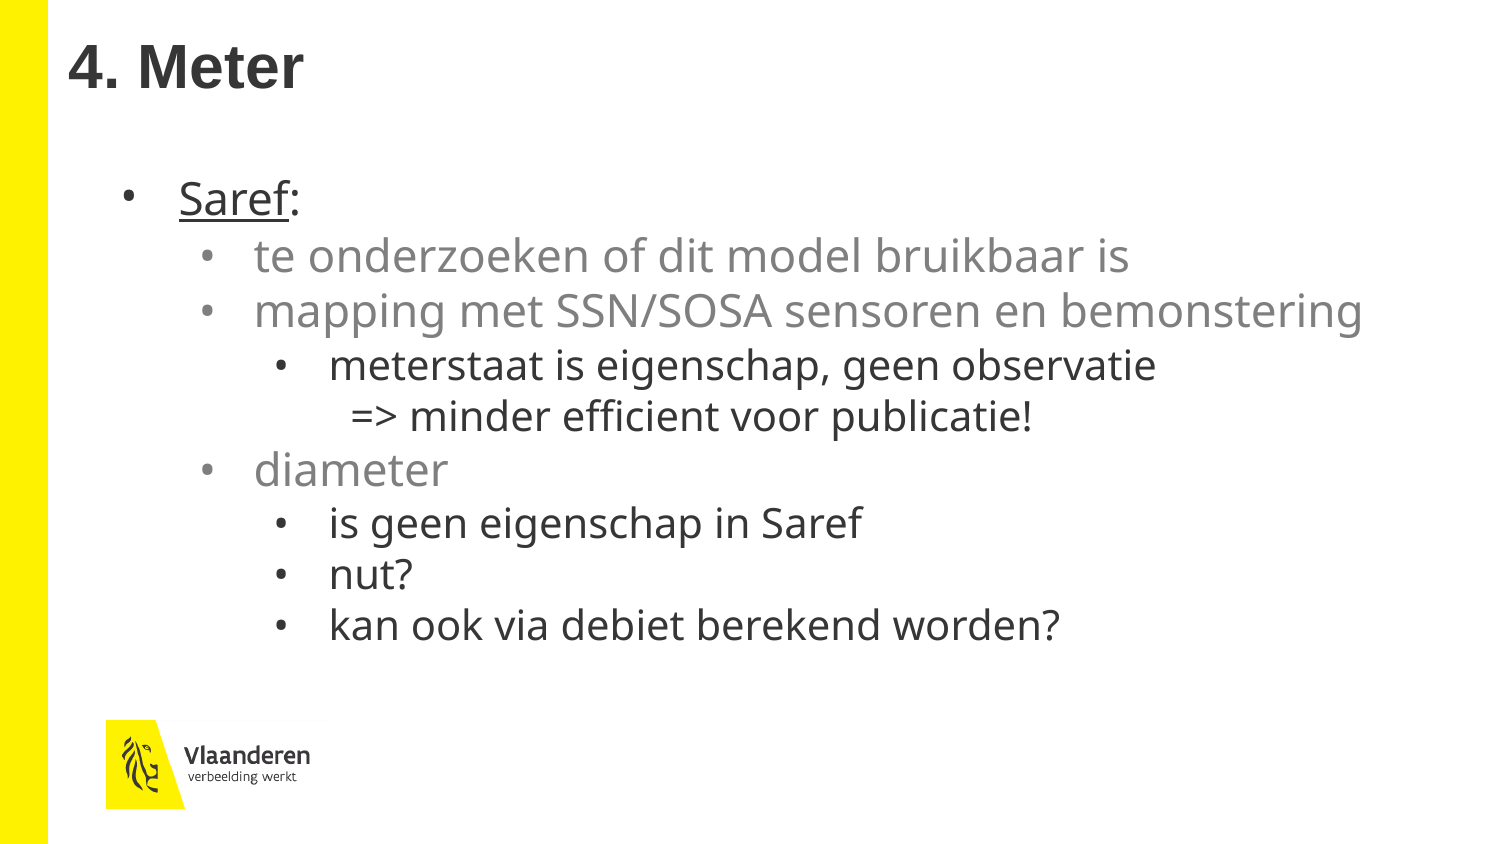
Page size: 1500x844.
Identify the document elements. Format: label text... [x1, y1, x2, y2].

picture [106, 726, 333, 809]
text_box 4. Meter [57, 20, 660, 117]
list Saref: te onderzoeken of dit model bruikbaar is mapping met SSN/SOSA sensoren en bemonstering meterstaat is eigenschap, geen observatie => minder efficient voor publicatie! diameter is geen eigenschap in Saref nut? kan ook via debiet berekend worden? [88, 155, 1412, 726]
